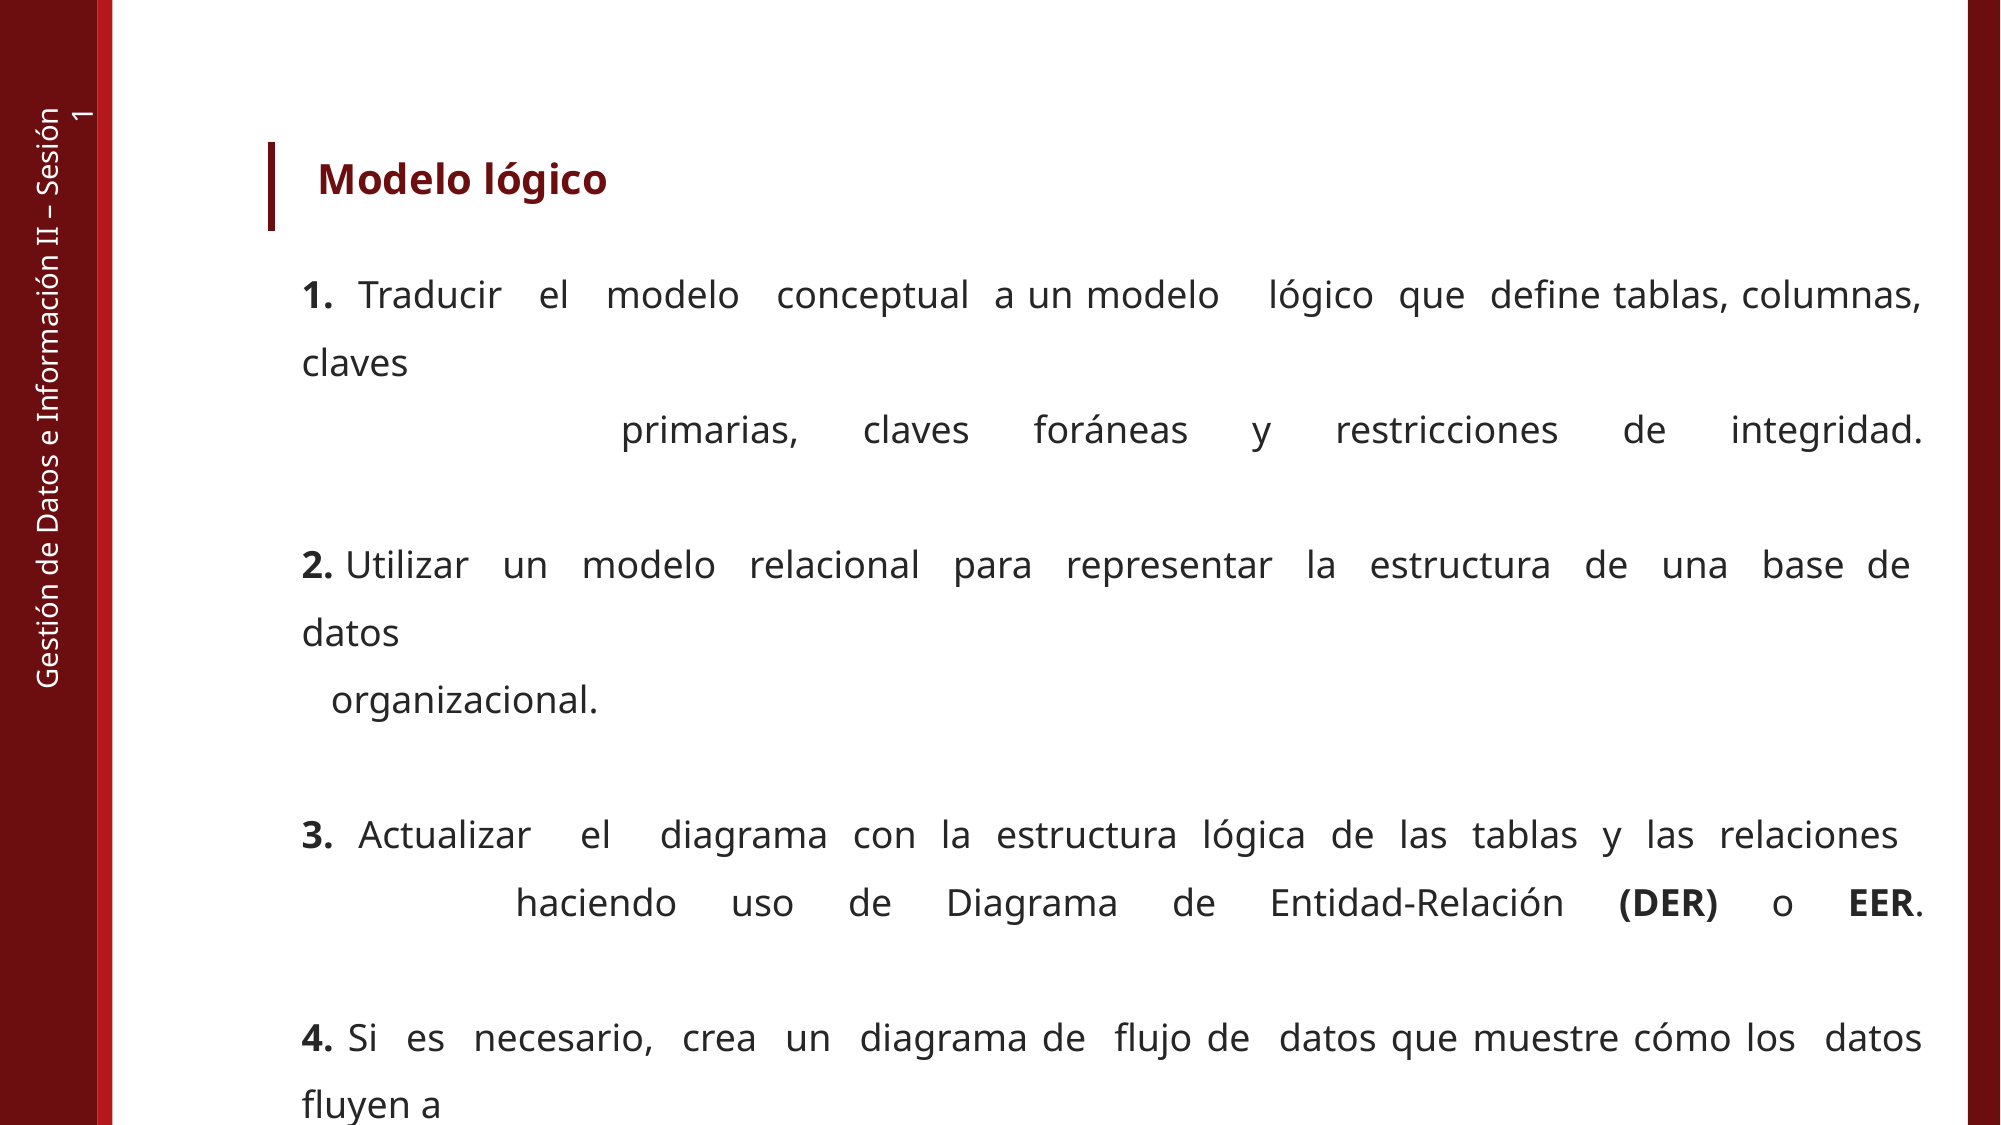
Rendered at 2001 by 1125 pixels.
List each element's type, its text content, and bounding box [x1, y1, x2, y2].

text_box Gestión de Datos e Información II – Sesión 1 [21, 92, 107, 712]
text_box 1. Traducir el modelo conceptual a un modelo lógico que define tablas, columnas, claves primarias, claves foráneas y restricciones de integridad. 2. Utilizar un modelo relacional para representar la estructura de una base de datos organizacional. 3. Actualizar el diagrama con la estructura lógica de las tablas y las relaciones haciendo uso de Diagrama de Entidad-Relación (DER) o EER. 4. Si es necesario, crea un diagrama de flujo de datos que muestre cómo los datos fluyen a través del sistema. Identifica los procesos, almacenes de datos y flujos de datos. [286, 241, 1940, 1125]
text_box Modelo lógico [303, 145, 945, 211]
